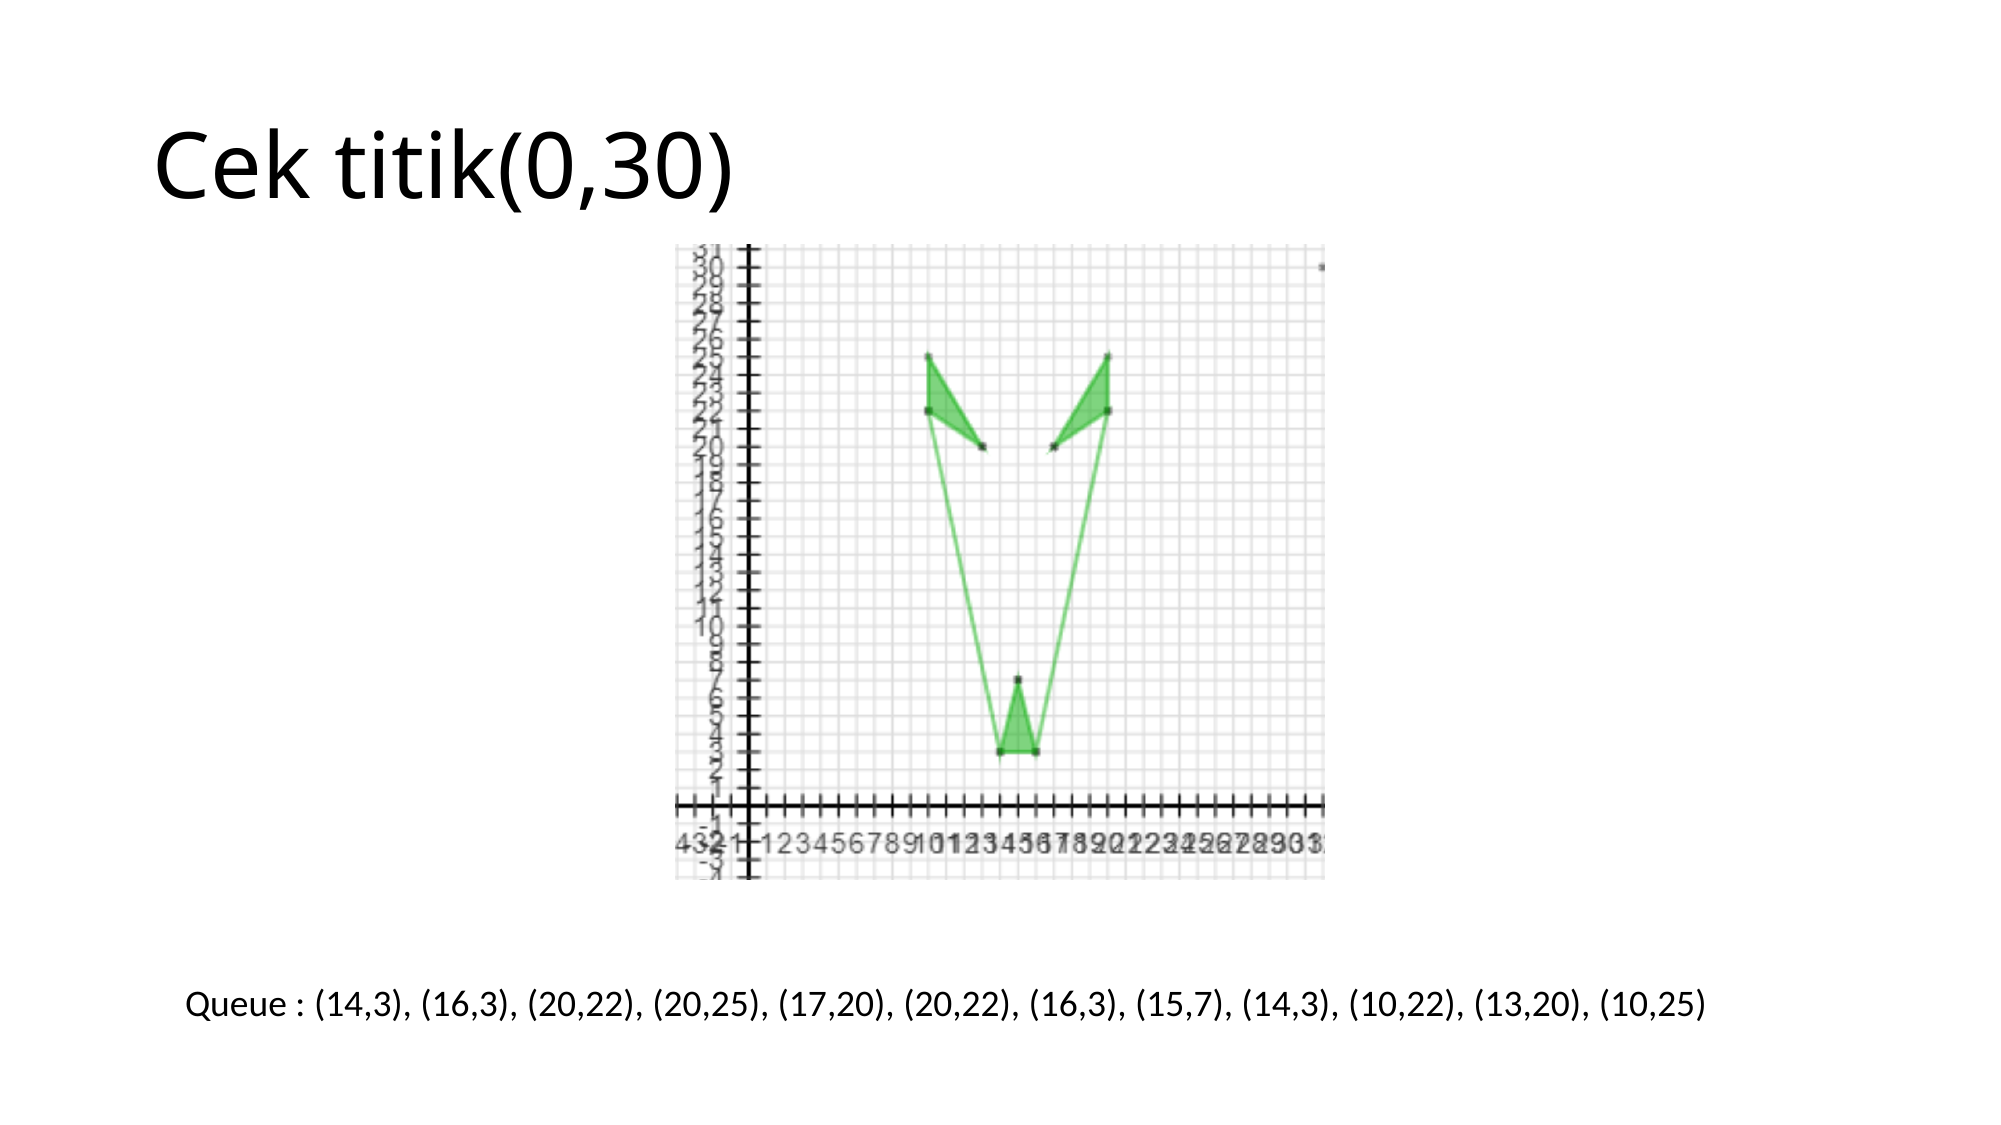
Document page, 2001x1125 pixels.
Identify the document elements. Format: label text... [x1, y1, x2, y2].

text_box Queue : (14,3), (16,3), (20,22), (20,25), (17,20), (20,22), (16,3), (15,7), (14,3), (10,22), (13,20), (10,25) [170, 971, 1732, 1077]
picture [675, 244, 1325, 881]
title Cek titik(0,30) [137, 59, 1863, 278]
